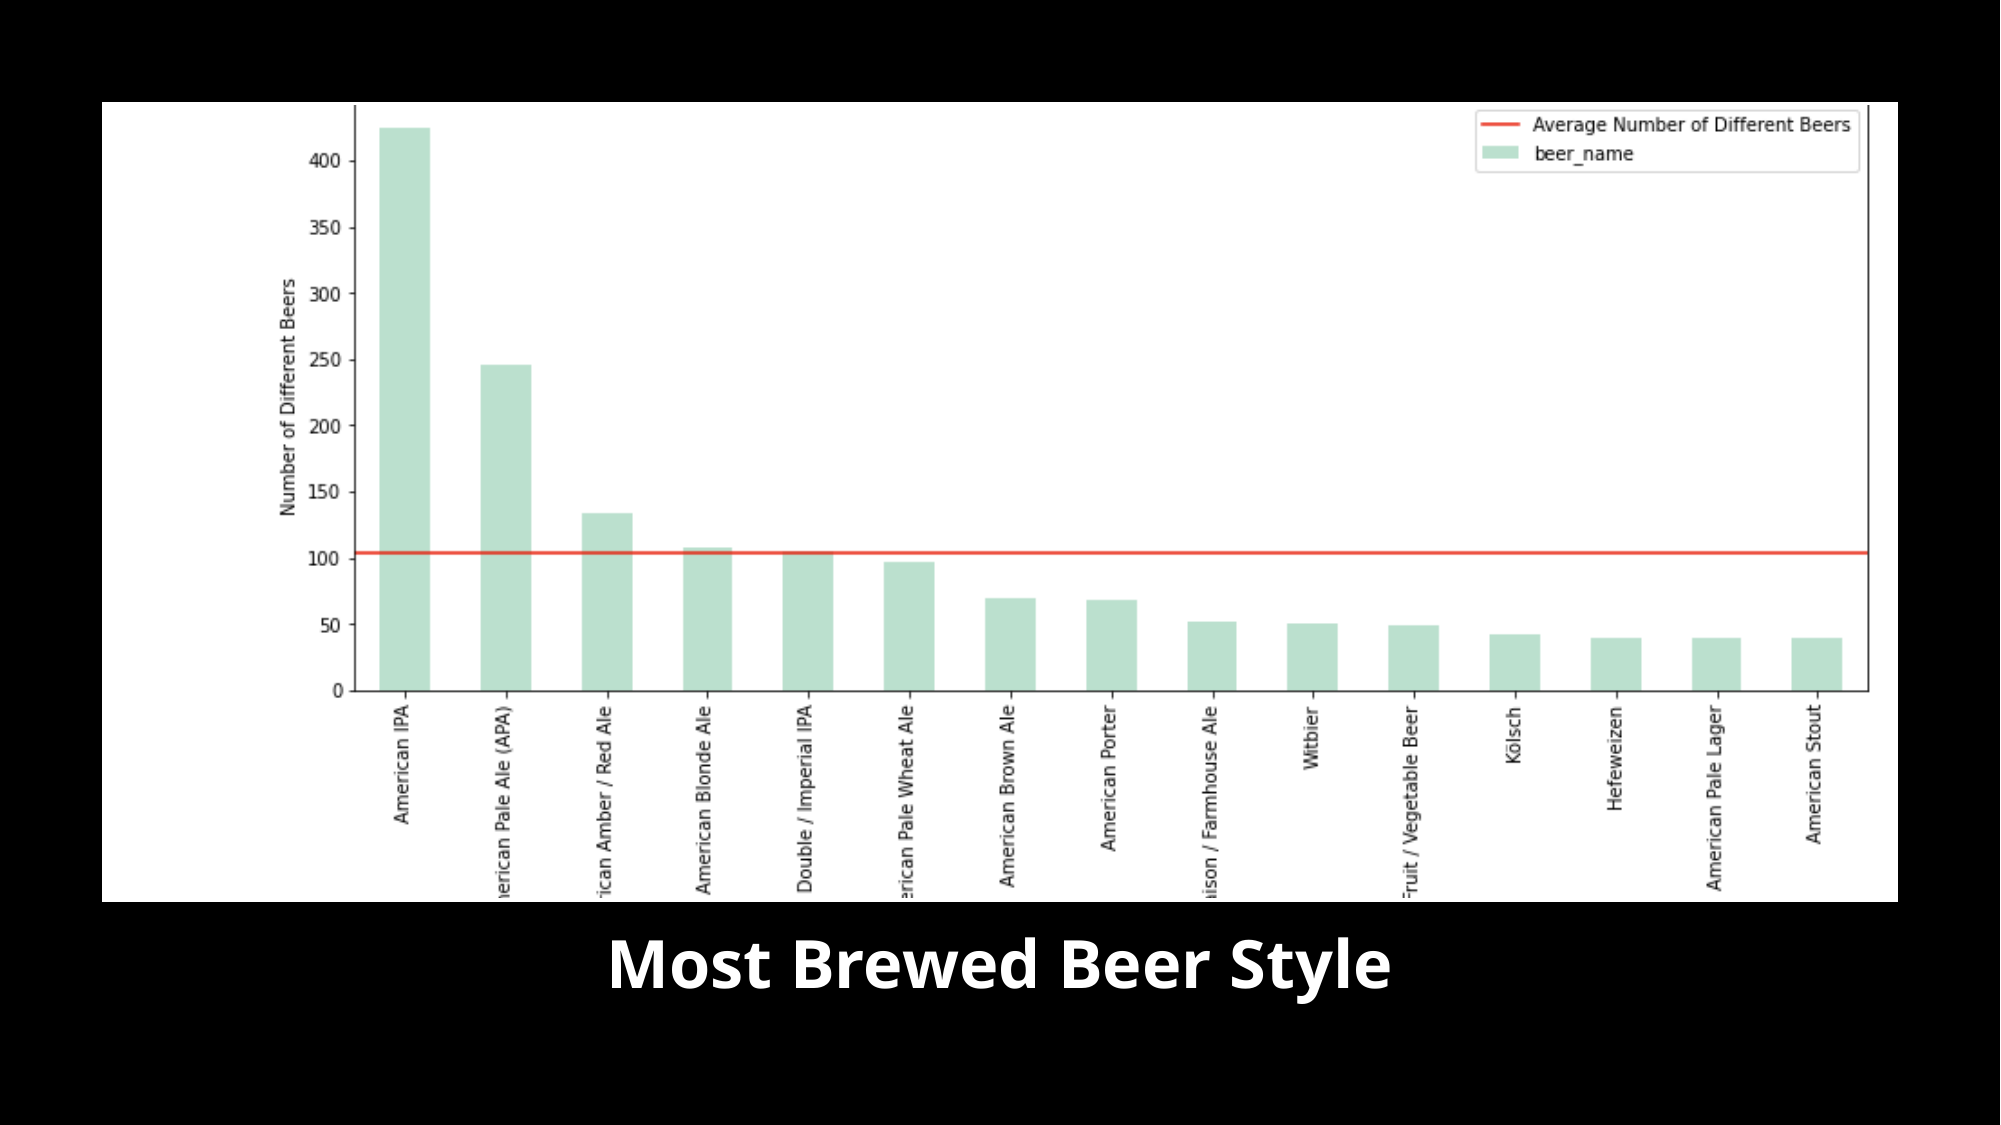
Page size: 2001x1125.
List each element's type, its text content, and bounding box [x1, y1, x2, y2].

title Most Brewed Beer Style [105, 914, 1895, 1020]
picture [104, 104, 1895, 899]
